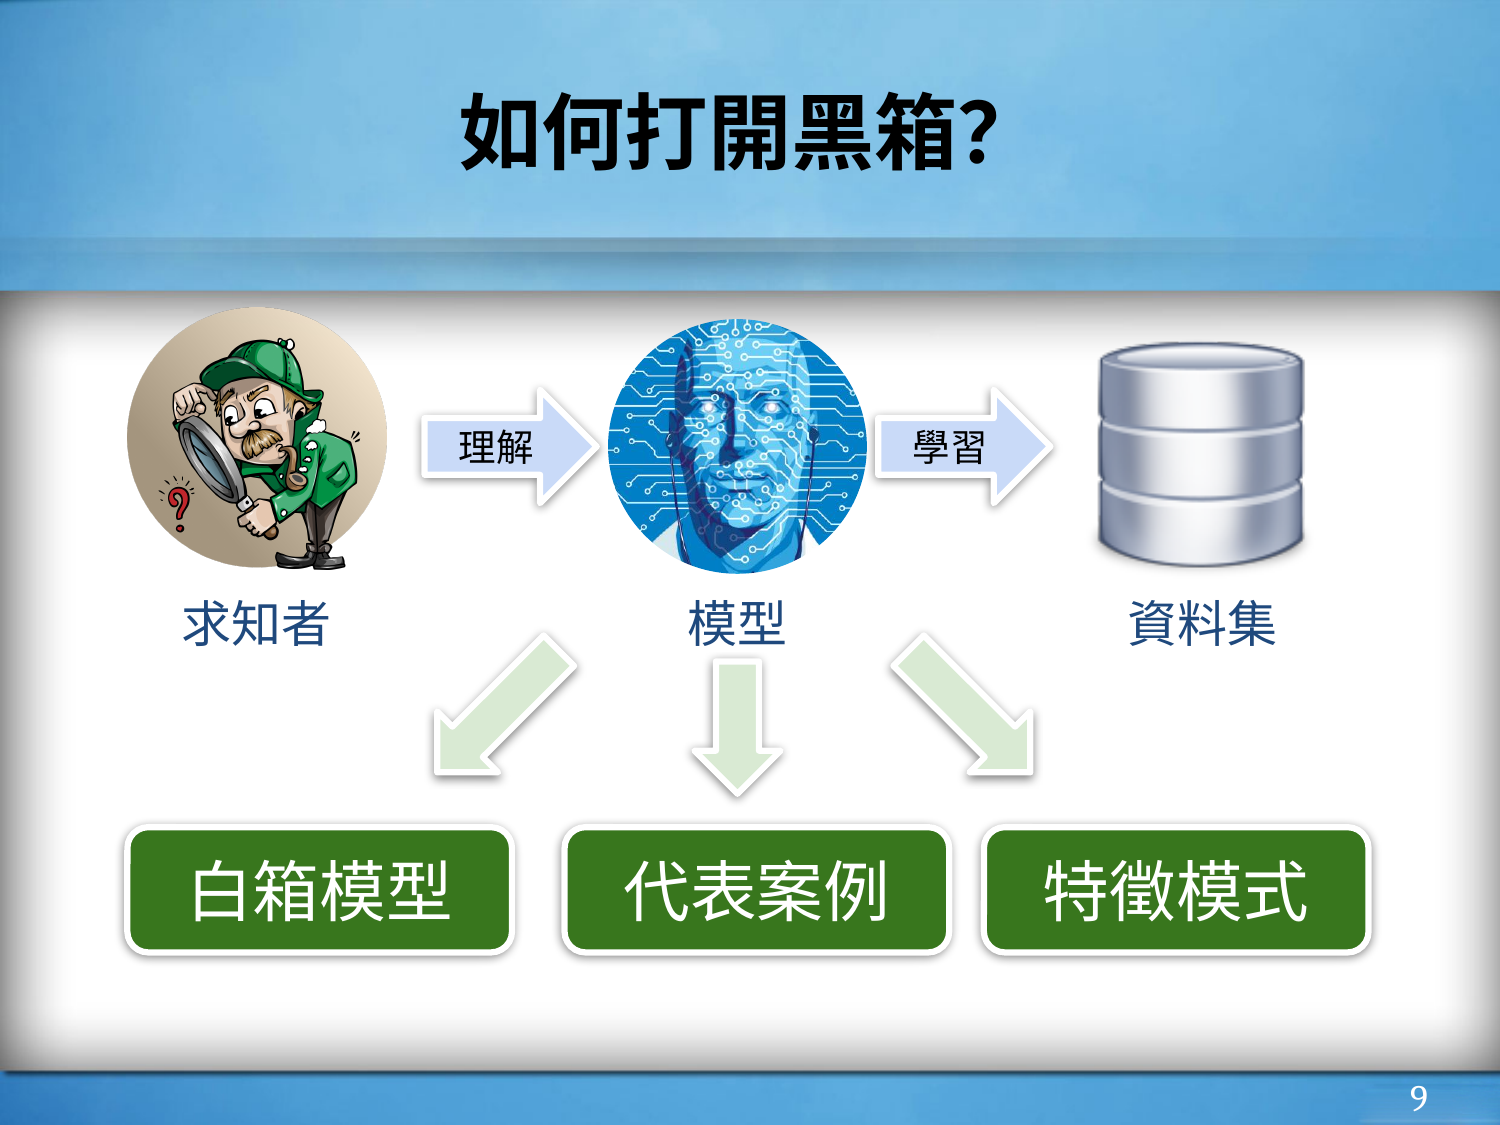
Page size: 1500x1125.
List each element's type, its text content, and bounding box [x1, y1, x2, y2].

text_box 特徵模式 [983, 827, 1369, 953]
text_box 理解 [424, 389, 597, 504]
text_box 資料集 [949, 584, 1457, 651]
text_box [893, 635, 1031, 773]
text_box 白箱模型 [127, 827, 513, 953]
text_box 學習 [878, 389, 1051, 504]
text_box [437, 635, 575, 773]
text_box [694, 661, 781, 794]
slide_number ‹#› [1350, 1074, 1488, 1118]
picture [0, 0, 1500, 1125]
text_box 求知者 [100, 584, 414, 651]
text_box 代表案例 [564, 827, 950, 953]
text_box 模型 [614, 584, 861, 651]
title 如何打開黑箱？ [78, 27, 1422, 232]
